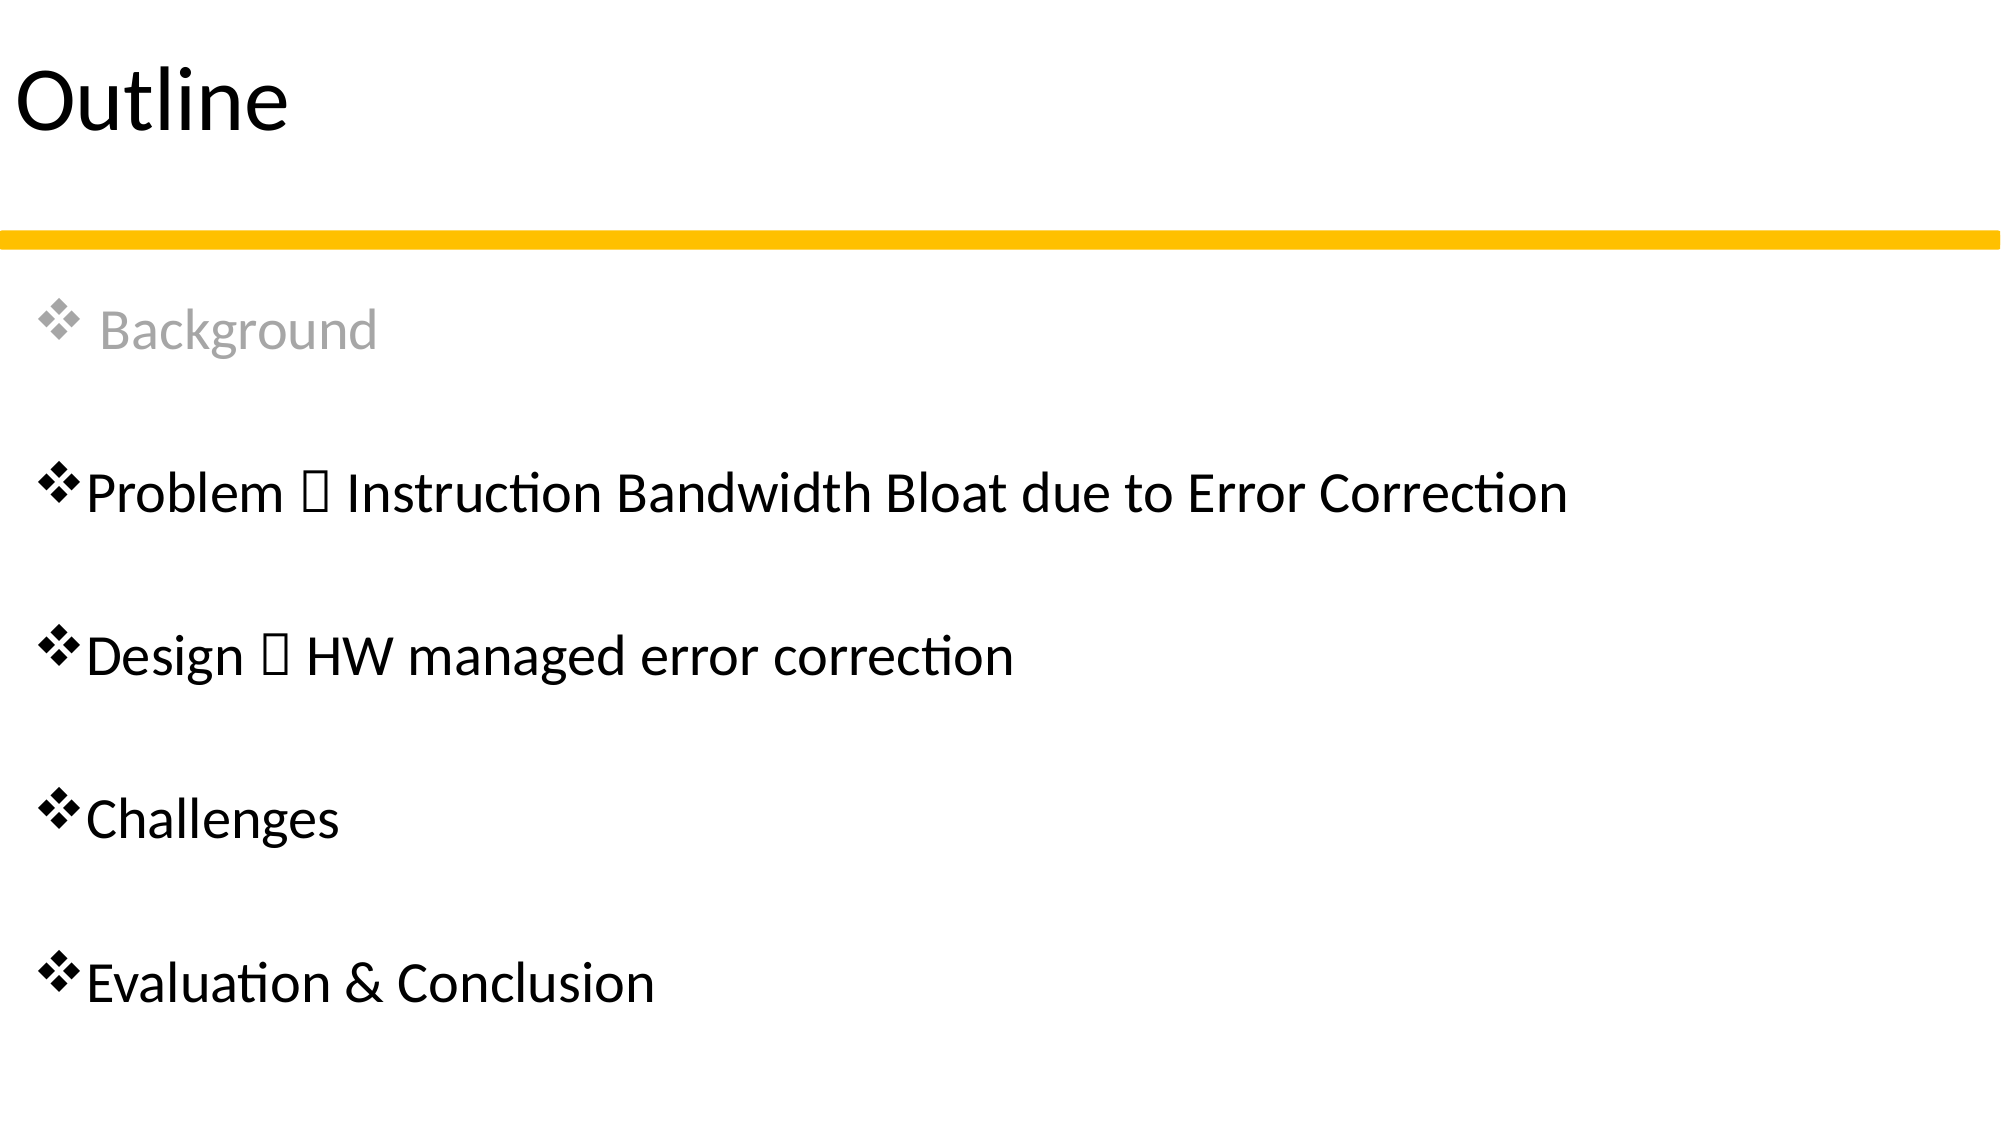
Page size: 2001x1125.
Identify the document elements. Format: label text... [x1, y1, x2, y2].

text_box Background Problem  Instruction Bandwidth Bloat due to Error Correction Design  HW managed error correction Challenges Evaluation & Conclusion [18, 283, 1975, 1125]
title Outline [0, 0, 1334, 188]
